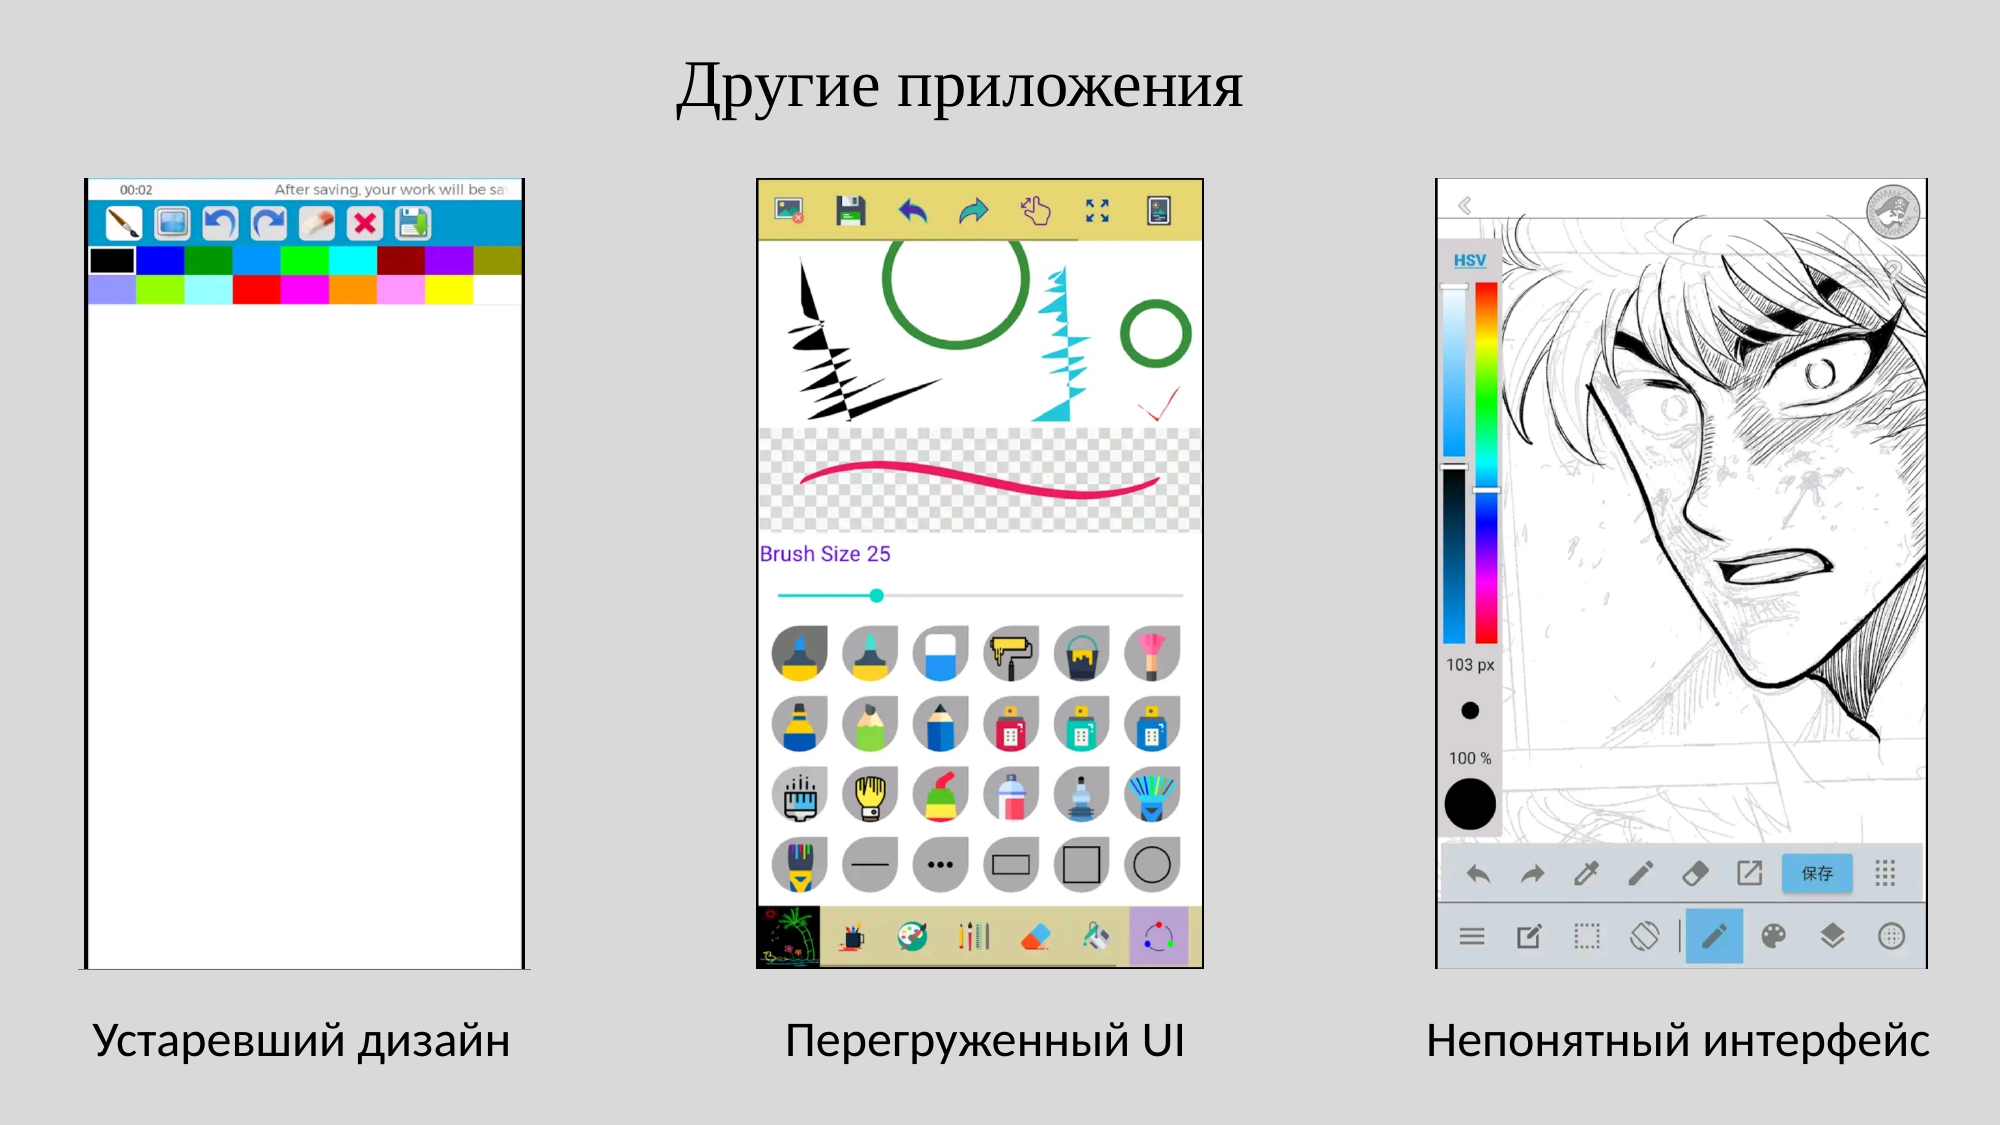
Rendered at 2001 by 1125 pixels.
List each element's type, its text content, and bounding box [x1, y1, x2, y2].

text_box Другие приложения [460, 32, 1461, 128]
picture [1435, 178, 1928, 970]
text_box Устаревший дизайн [77, 999, 531, 1074]
text_box Перегруженный UI [769, 999, 1202, 1074]
picture [756, 178, 1204, 970]
picture [84, 178, 525, 969]
text_box Непонятный интерфейс [1411, 999, 1952, 1074]
